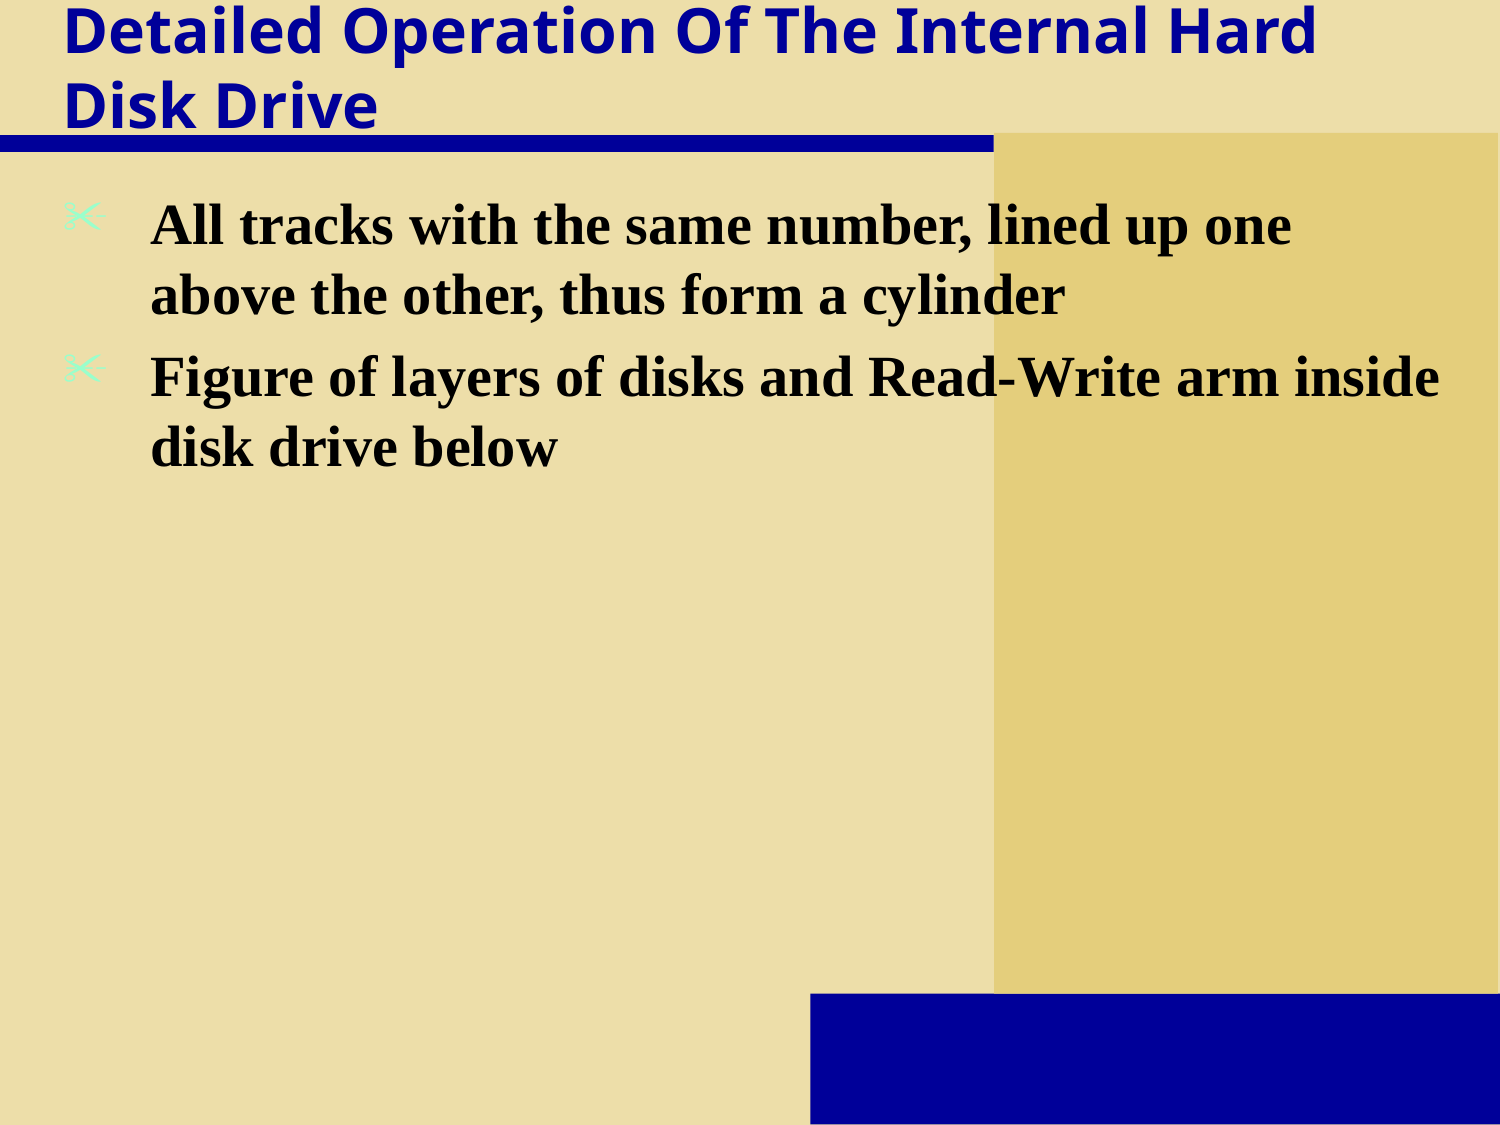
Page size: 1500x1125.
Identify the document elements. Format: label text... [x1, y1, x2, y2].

title Detailed Operation Of The Internal Hard Disk Drive [47, 0, 1456, 133]
list All tracks with the same number, lined up one above the other, thus form a cylinder Figure of layers of disks and Read-Write arm inside disk drive below [47, 178, 1457, 960]
